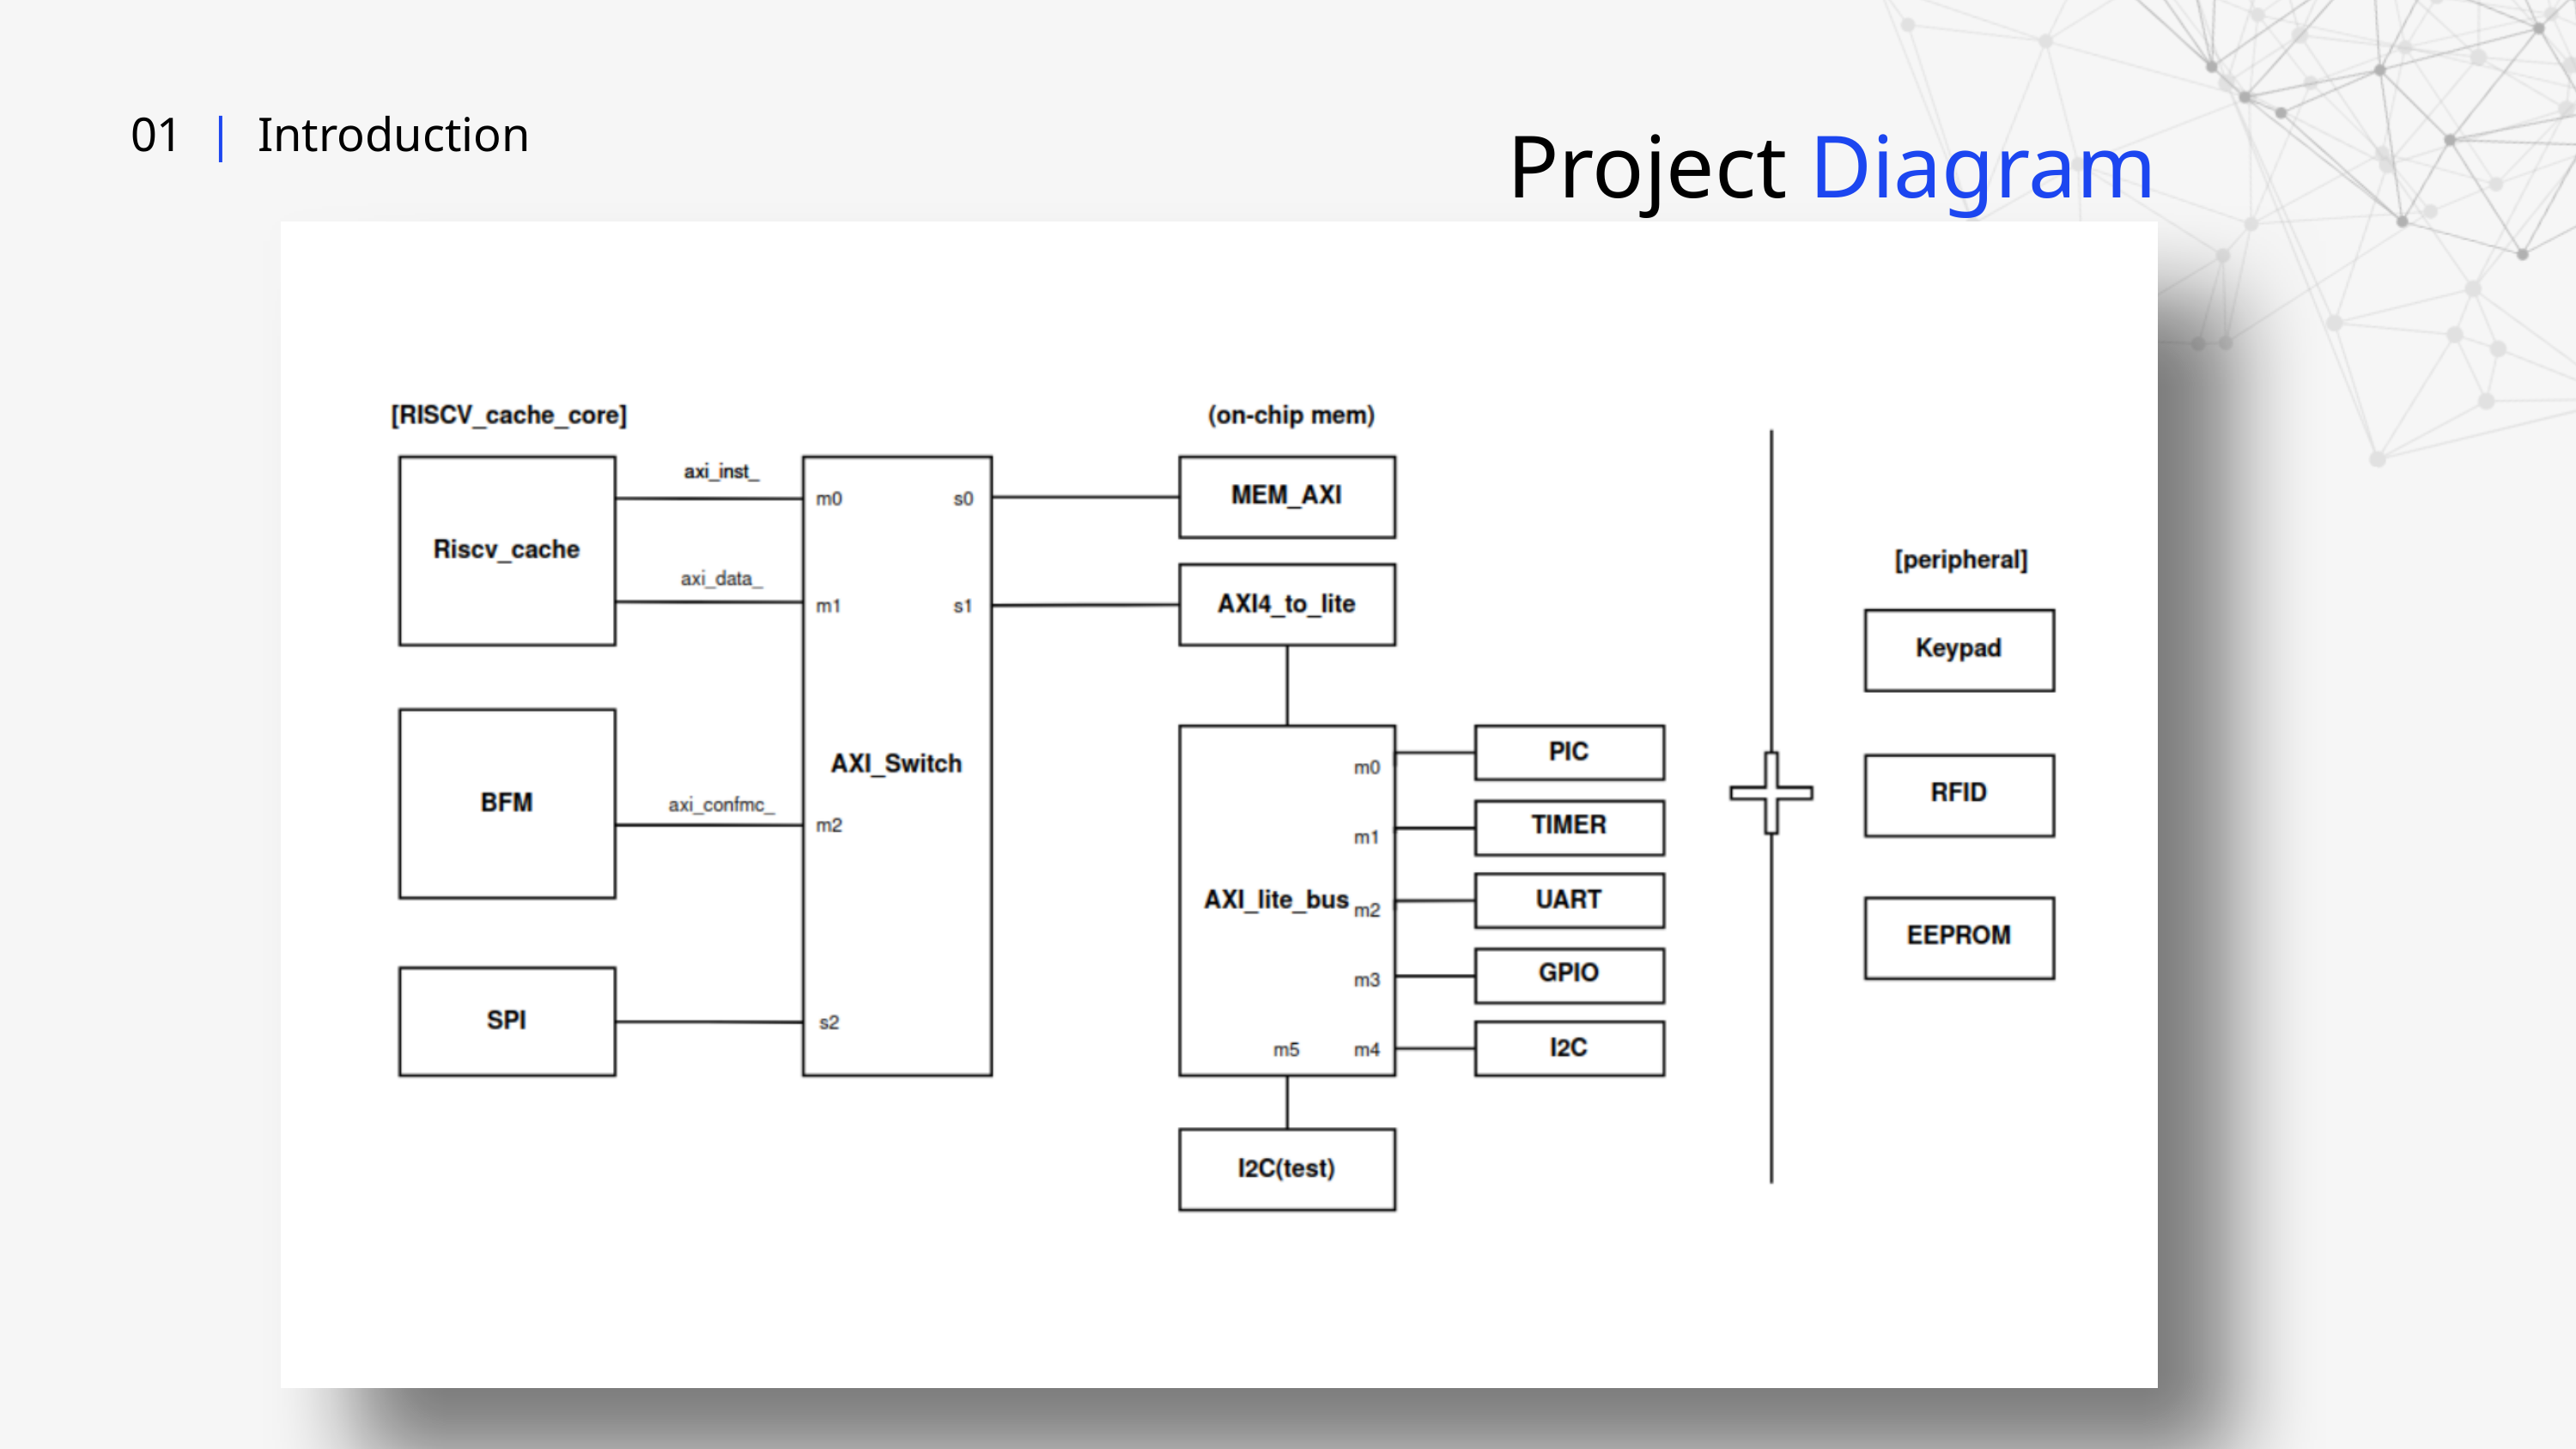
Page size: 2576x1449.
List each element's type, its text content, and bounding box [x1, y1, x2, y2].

picture [280, 0, 2576, 1388]
text_box 01 | Introduction [131, 96, 947, 161]
text_box Project Diagram [1305, 100, 1753, 220]
